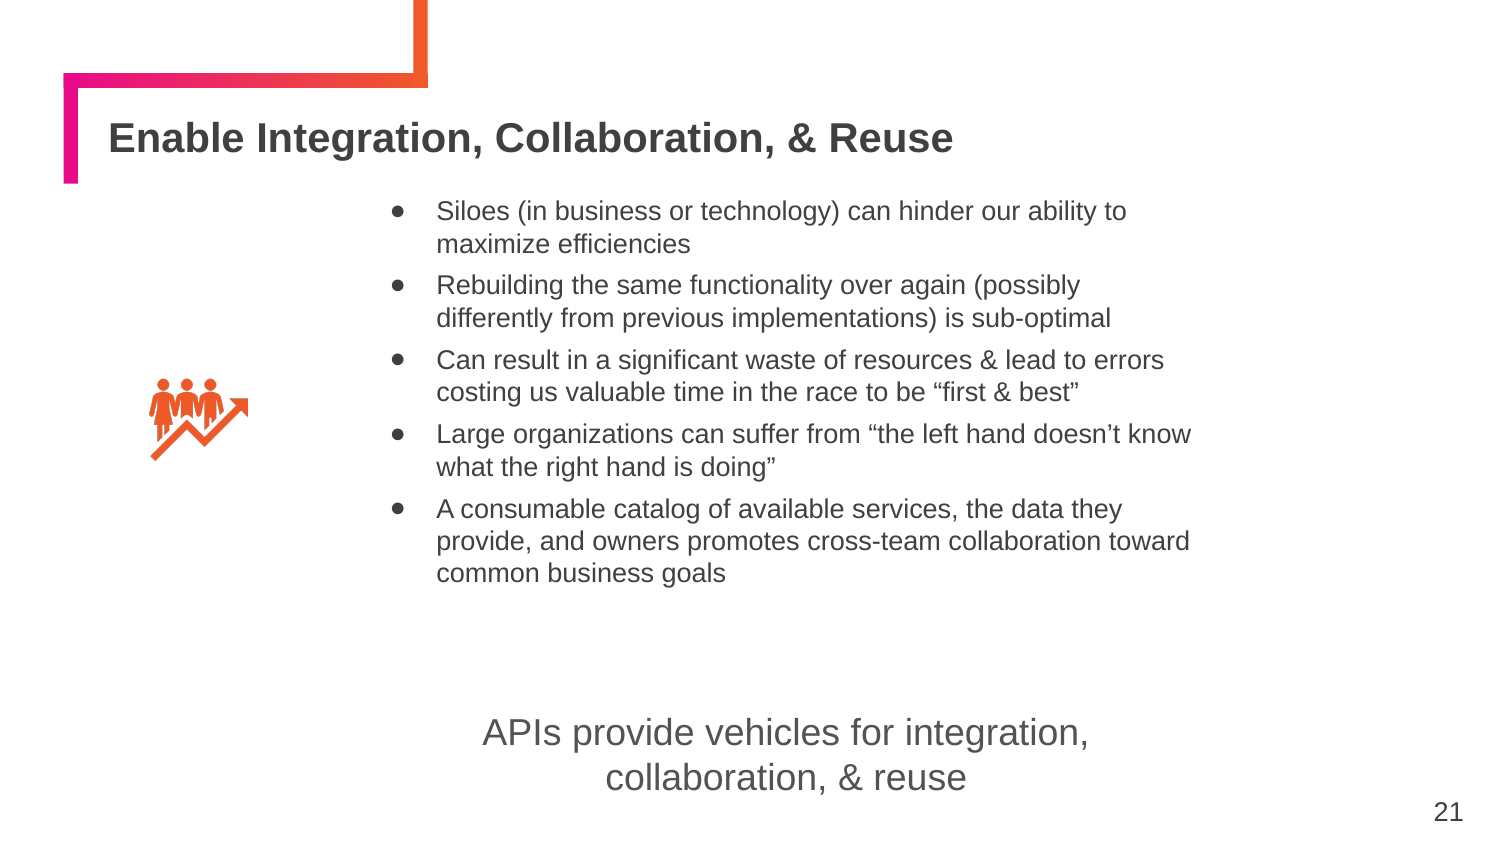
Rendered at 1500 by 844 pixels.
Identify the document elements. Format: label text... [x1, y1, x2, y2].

title Enable Integration, Collaboration, & Reuse [100, 117, 1455, 169]
text_box APIs provide vehicles for integration, collaboration, & reuse [444, 708, 1129, 798]
picture [142, 361, 256, 475]
text_box Siloes (in business or technology) can hinder our ability to maximize efficiencies Rebuilding the same functionality over again (possibly differently from previous implementations) is sub-optimal Can result in a significant waste of resources & lead to errors costing us valuable time in the race to be “first & best” Large organizations can suffer from “the left hand doesn’t know what the right hand is doing” A consumable catalog of available services, the data they provide, and owners promotes cross-team collaboration toward common business goals [366, 187, 1207, 656]
slide_number 21 [1403, 779, 1494, 844]
